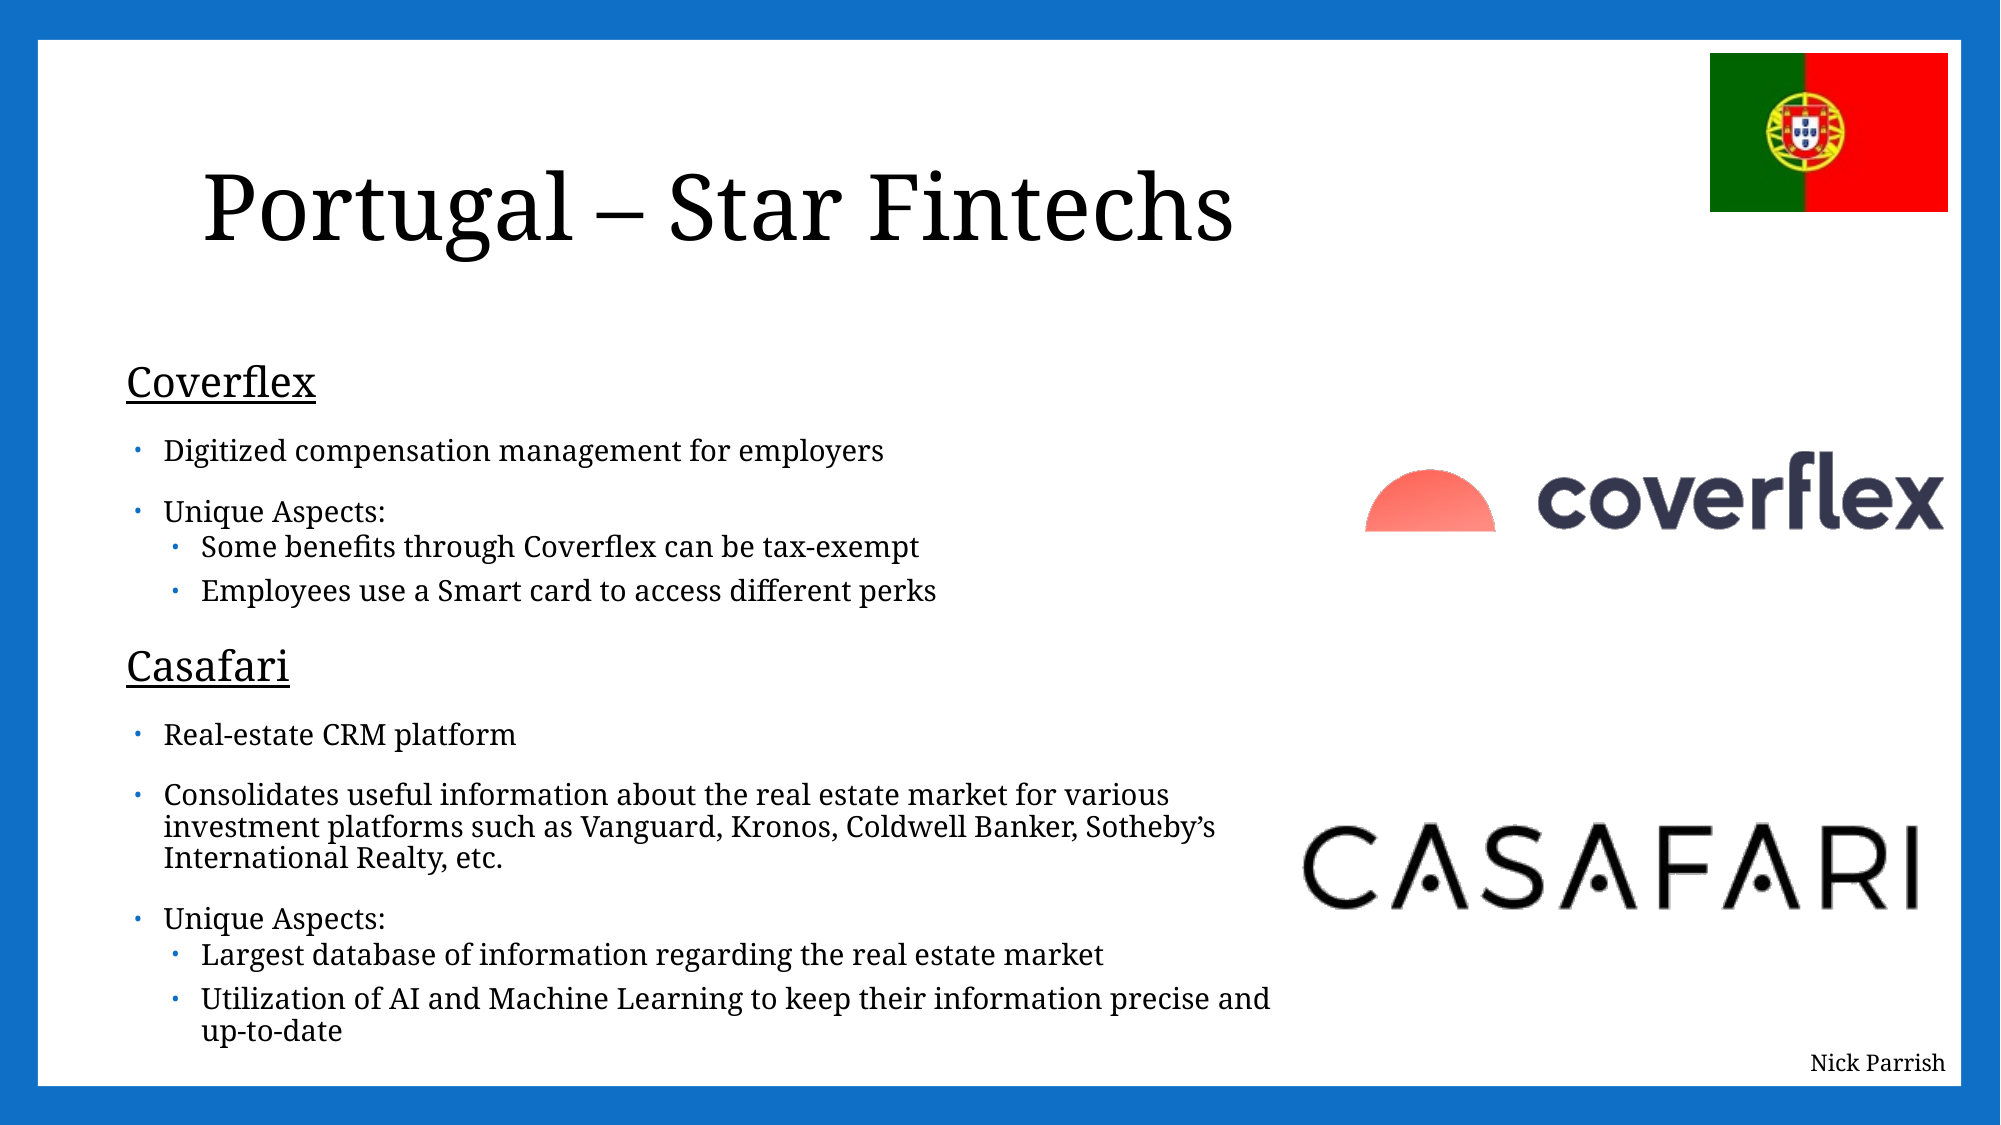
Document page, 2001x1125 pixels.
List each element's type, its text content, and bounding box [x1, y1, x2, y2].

picture [1301, 294, 2000, 691]
picture [1710, 53, 1949, 212]
picture [1301, 743, 1928, 988]
text_box Nick Parrish [1387, 1041, 1962, 1084]
title Portugal – Star Fintechs [187, 99, 1808, 323]
list Coverflex Digitized compensation management for employers Unique Aspects: Some benefits through Coverflex can be tax-exempt Employees use a Smart card to access different perks Casafari Real-estate CRM platform Consolidates useful information about the real estate market for various investment platforms such as Vanguard, Kronos, Coldwell Banker, Sotheby’s International Realty, etc. Unique Aspects: Largest database of information regarding the real estate market Utilization of AI and Machine Learning to keep their information precise and up-to-date [111, 354, 1326, 1095]
